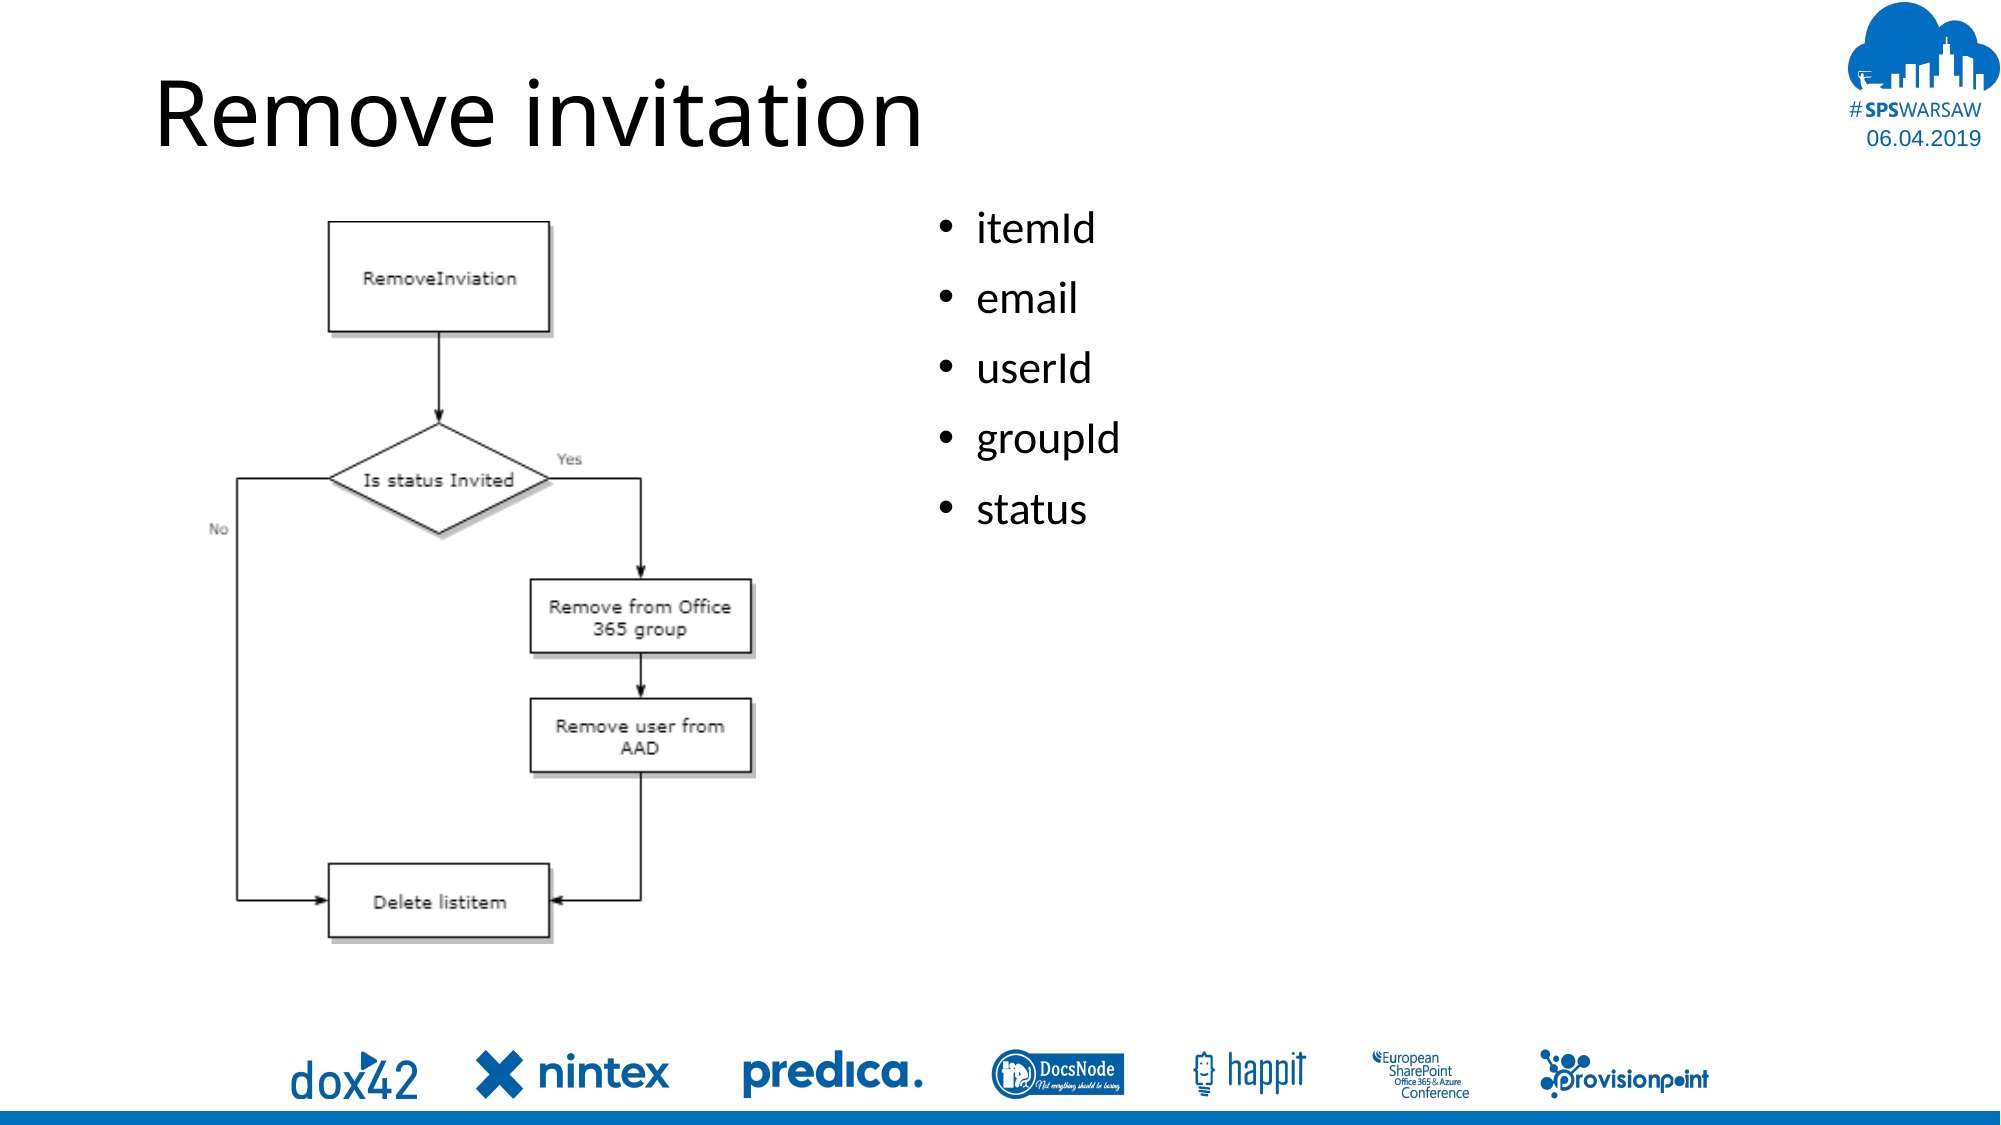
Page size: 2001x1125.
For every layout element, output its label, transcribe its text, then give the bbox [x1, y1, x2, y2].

text_box itemId email userId groupId status [924, 196, 2000, 826]
picture [1848, 2, 2000, 117]
picture [209, 221, 756, 945]
title Remove invitation [137, 59, 1863, 278]
picture [291, 1049, 1709, 1099]
